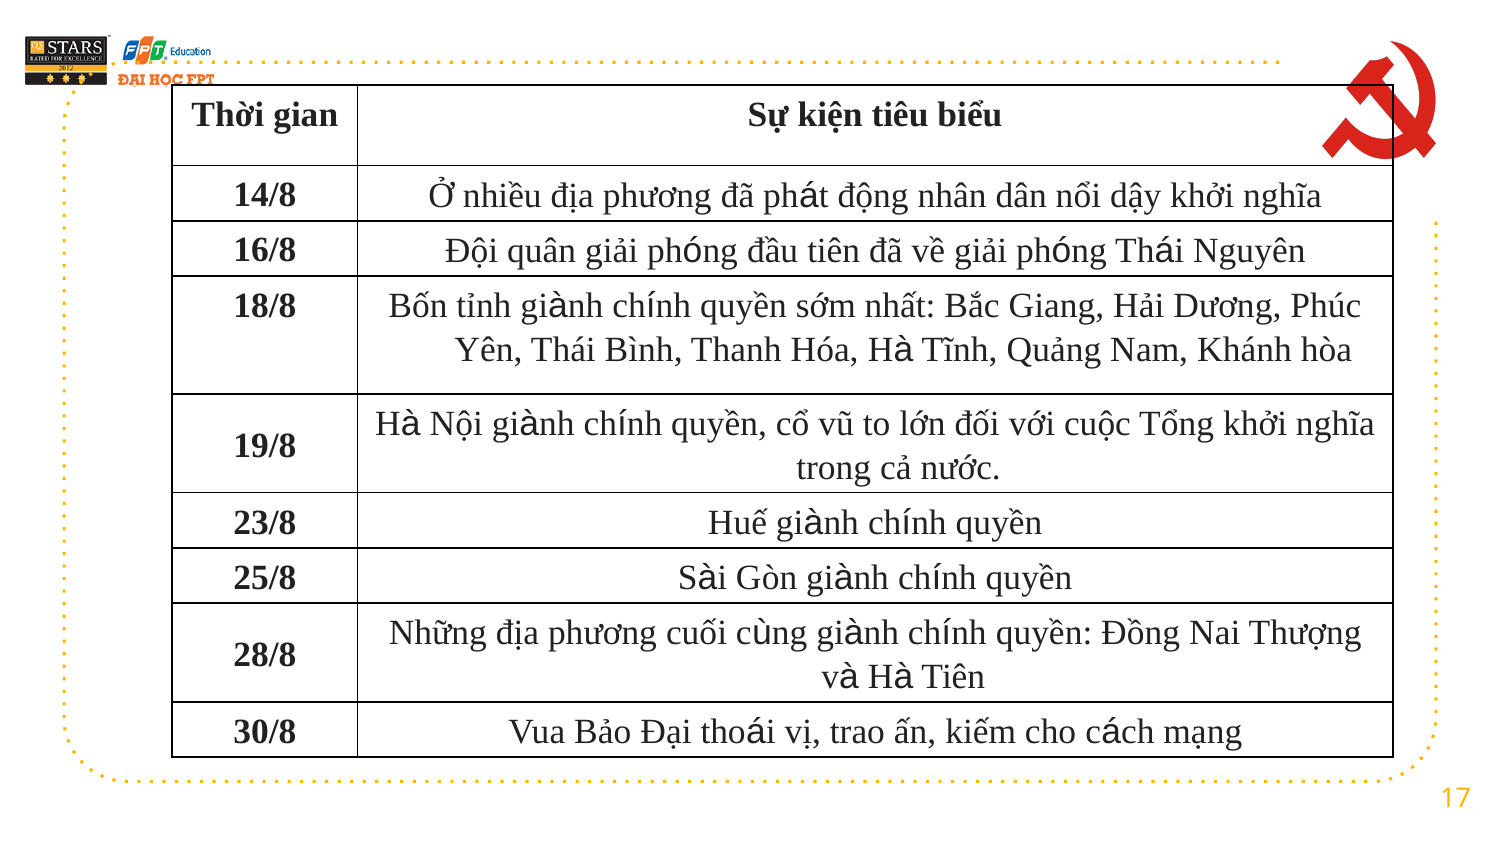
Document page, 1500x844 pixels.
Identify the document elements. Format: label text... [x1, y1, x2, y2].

table_header Sự kiện tiêu biểu [358, 86, 1392, 165]
table_cell Vua Bảo Đại thoái vị, trao ấn, kiếm cho cách mạng [358, 703, 1392, 756]
table_cell 14/8 [173, 166, 357, 220]
picture [25, 35, 214, 87]
table_cell 25/8 [173, 549, 357, 602]
slide_number 17 [1411, 753, 1500, 844]
picture [1322, 41, 1436, 159]
table_cell Sài Gòn giành chính quyền [358, 549, 1392, 602]
table_cell Huế giành chính quyền [358, 493, 1392, 547]
table_cell 18/8 [173, 277, 357, 393]
table_cell 16/8 [173, 222, 357, 275]
table_cell Hà Nội giành chính quyền, cổ vũ to lớn đối với cuộc Tổng khởi nghĩa trong cả nước. [358, 395, 1392, 492]
table_cell 19/8 [173, 395, 357, 492]
table_cell 28/8 [173, 604, 357, 701]
table_cell 30/8 [173, 703, 357, 756]
table_cell 23/8 [173, 493, 357, 547]
table_cell Bốn tỉnh giành chính quyền sớm nhất: Bắc Giang, Hải Dương, Phúc Yên, Thái Bình, Thanh Hóa, Hà Tĩnh, Quảng Nam, Khánh hòa [358, 277, 1392, 393]
table_cell Đội quân giải phóng đầu tiên đã về giải phóng Thái Nguyên [358, 222, 1392, 275]
table_header Thời gian [173, 86, 357, 165]
table_cell Ở nhiều địa phương đã phát động nhân dân nổi dậy khởi nghĩa [358, 166, 1392, 220]
table_cell Những địa phương cuối cùng giành chính quyền: Đồng Nai Thượng và Hà Tiên [358, 604, 1392, 701]
